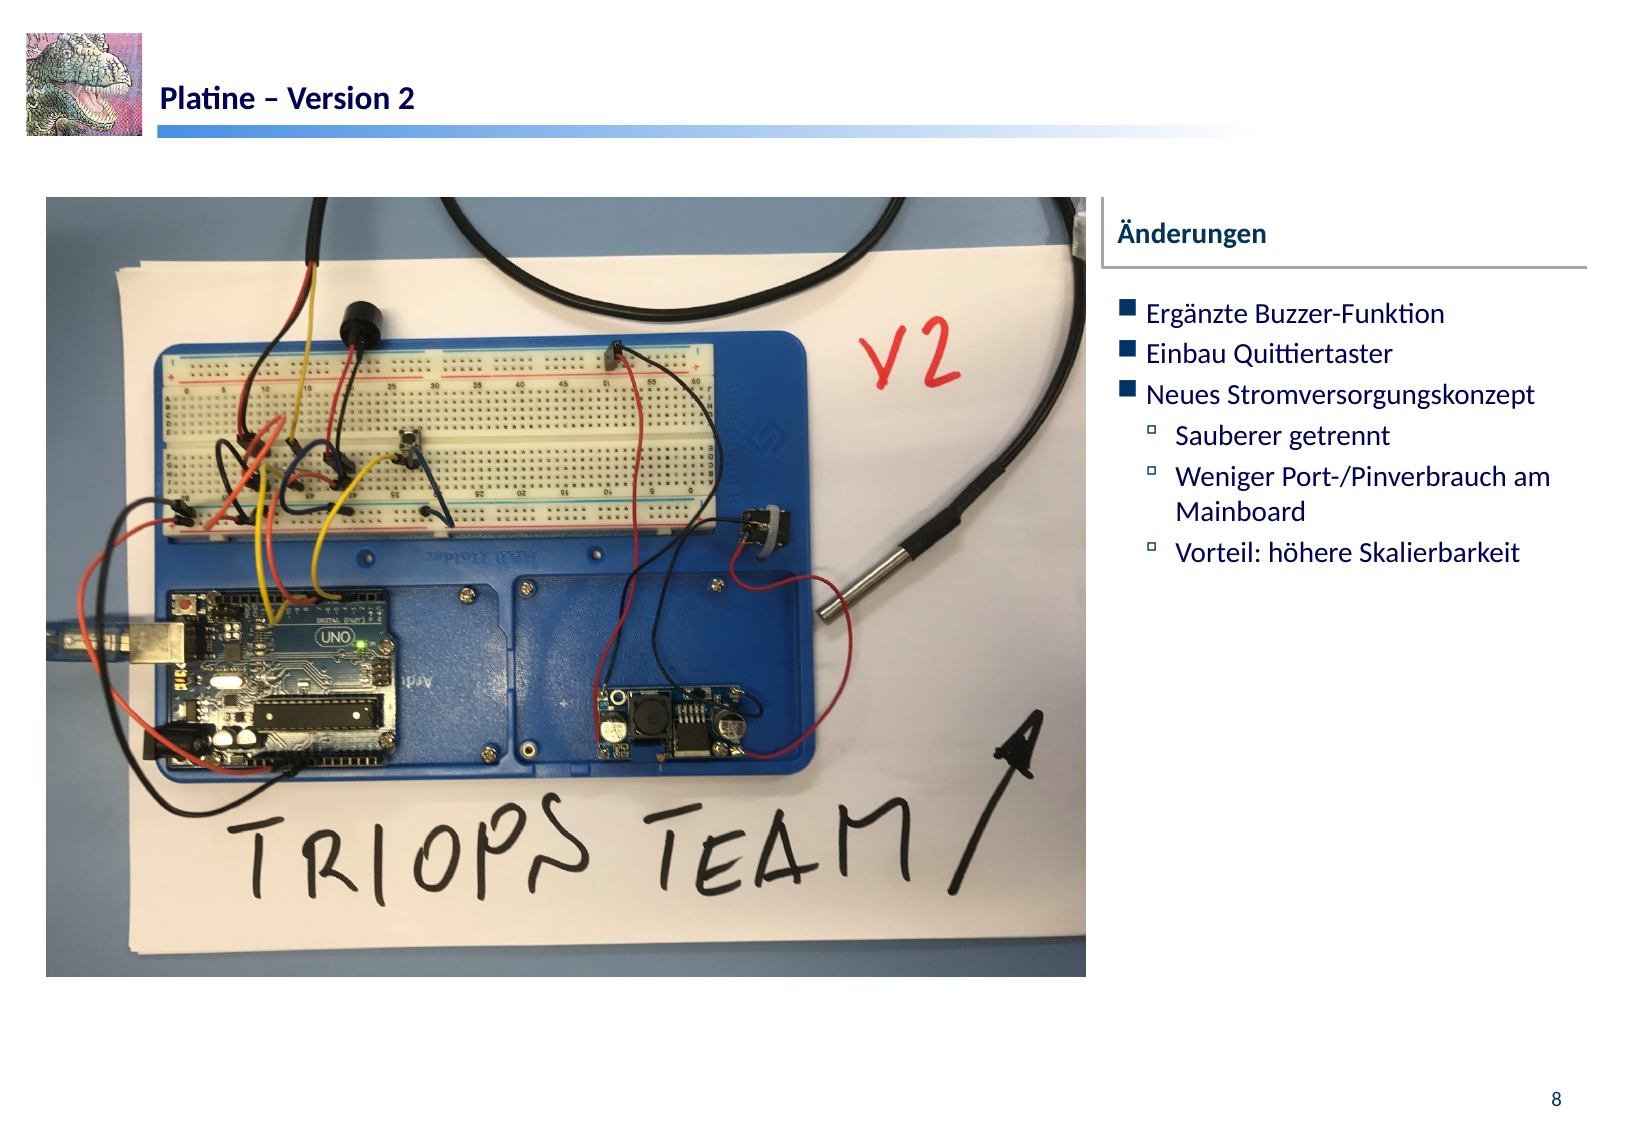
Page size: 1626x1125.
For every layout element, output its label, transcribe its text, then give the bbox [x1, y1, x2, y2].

picture [46, 196, 1086, 977]
picture [26, 33, 143, 136]
title Platine – Version 2 [145, 42, 1346, 149]
text_box Änderungen [1100, 195, 1589, 269]
text_box Ergänzte Buzzer-Funktion Einbau Quittiertaster Neues Stromversorgungskonzept Sauberer getrennt Weniger Port-/Pinverbrauch am Mainboard Vorteil: höhere Skalierbarkeit [1101, 286, 1584, 1014]
text_box [1102, 197, 1588, 268]
